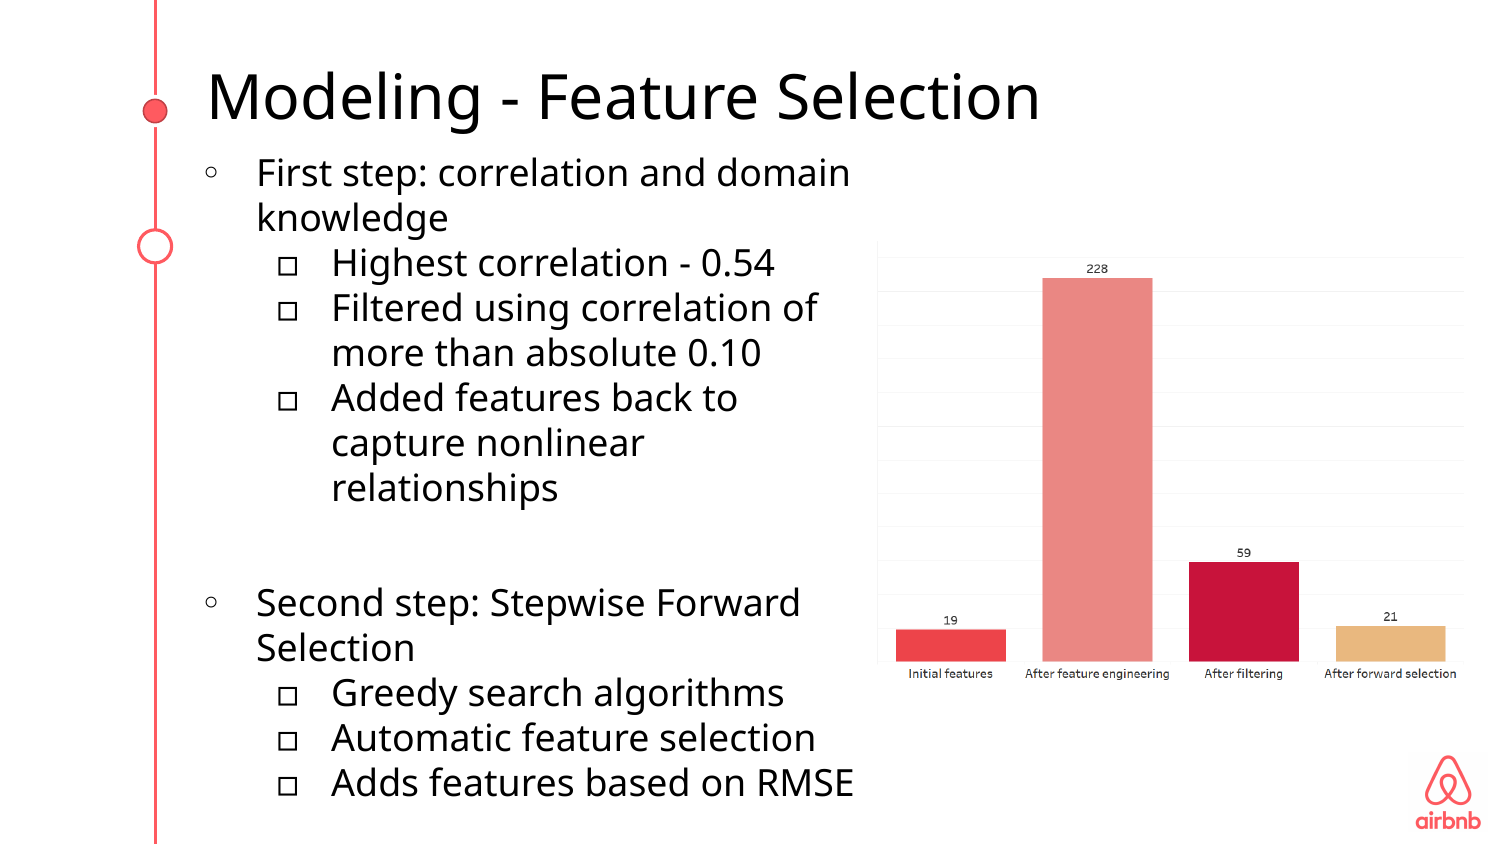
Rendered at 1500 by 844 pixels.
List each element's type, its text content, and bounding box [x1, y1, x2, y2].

picture [1408, 752, 1488, 832]
picture [877, 241, 1464, 683]
title Modeling - Feature Selection [191, 90, 1317, 147]
list First step: correlation and domain knowledge Highest correlation - 0.54 Filtered using correlation of more than absolute 0.10 Added features back to capture nonlinear relationships Second step: Stepwise Forward Selection Greedy search algorithms Automatic feature selection Adds features based on RMSE [166, 134, 884, 746]
